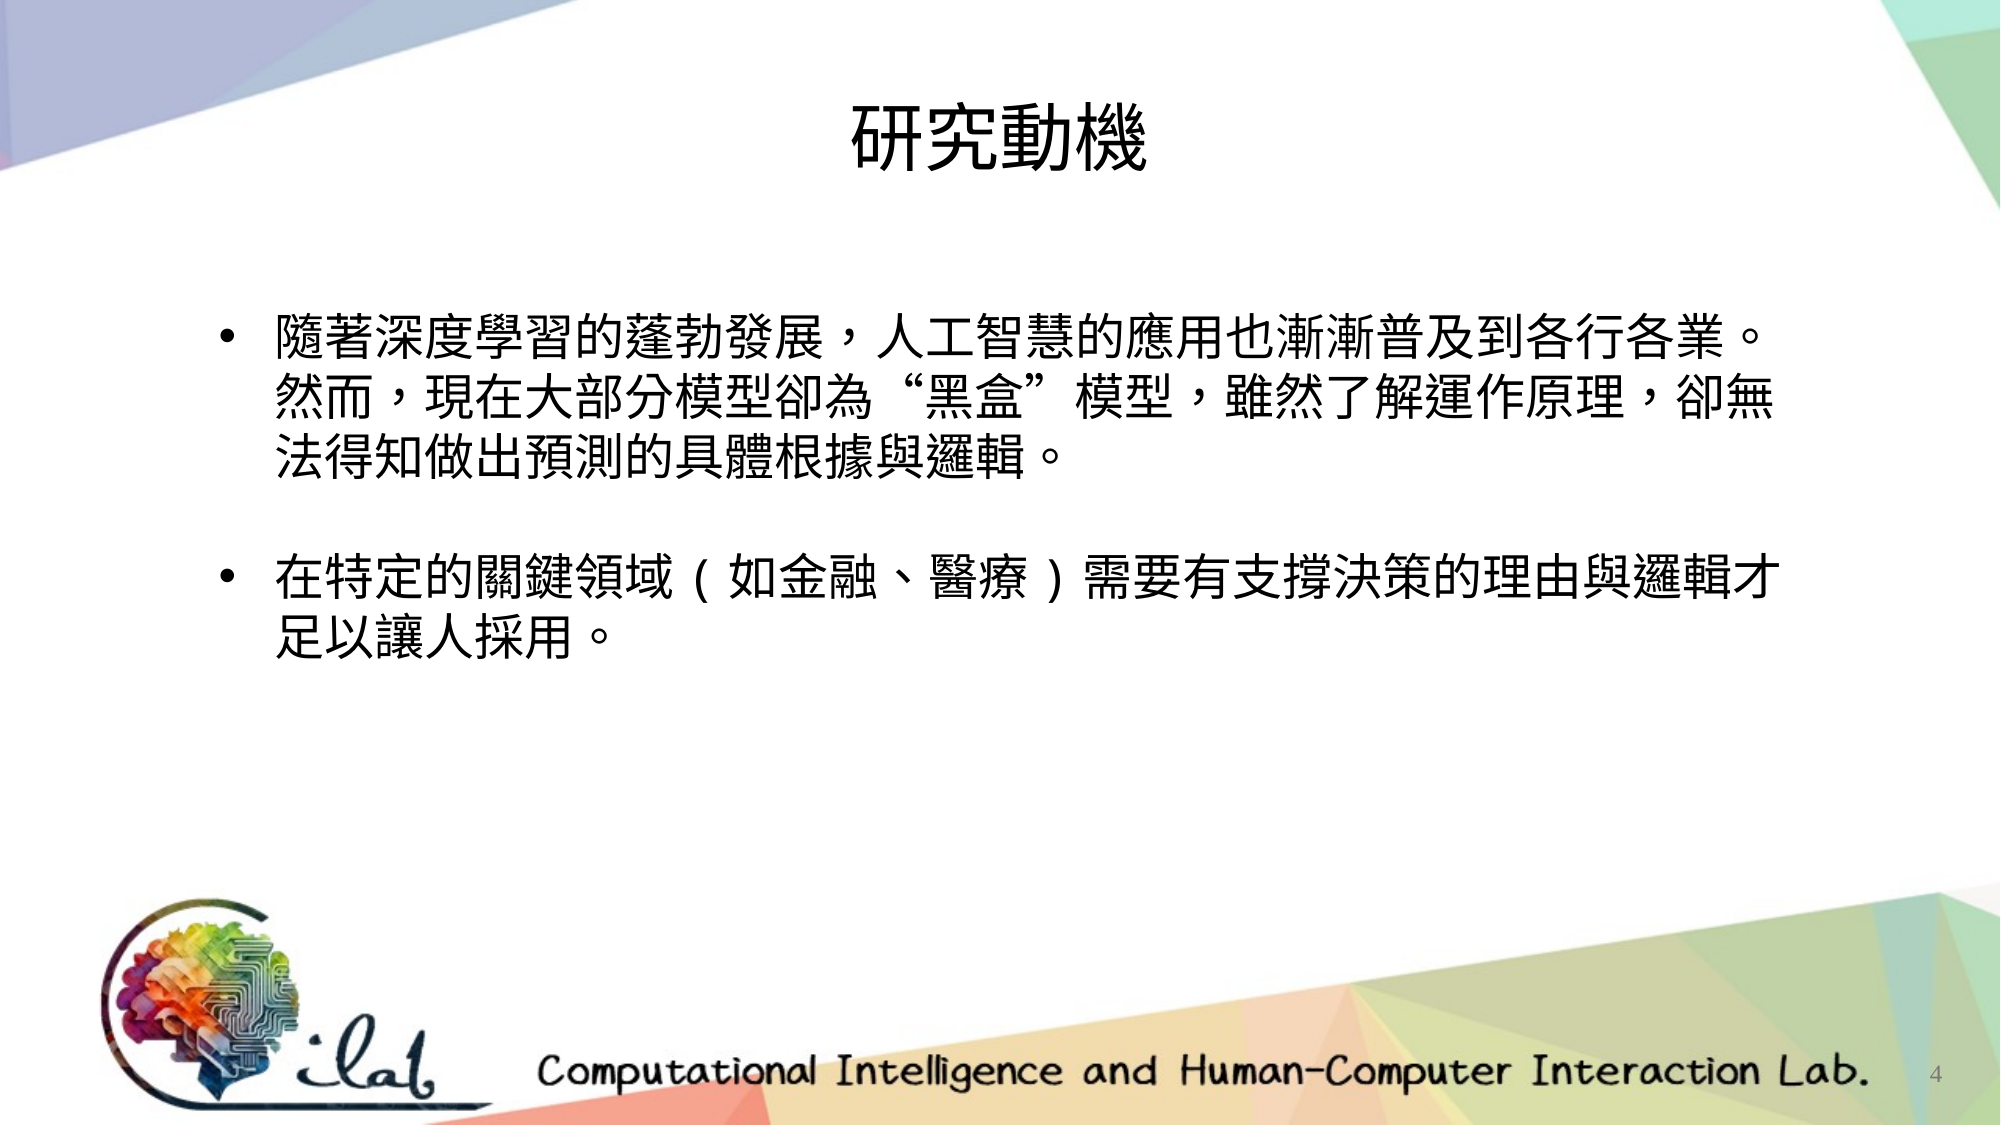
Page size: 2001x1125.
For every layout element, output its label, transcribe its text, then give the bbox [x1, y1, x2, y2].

picture [0, 0, 2001, 1125]
text_box 隨著深度學習的蓬勃發展，人工智慧的應用也漸漸普及到各行各業。然而，現在大部分模型卻為“黑盒”模型，雖然了解運作原理，卻無法得知做出預測的具體根據與邏輯。 在特定的關鍵領域(如金融、醫療)需要有支撐決策的理由與邏輯才足以讓人採用。 [203, 298, 1835, 673]
slide_number 4 [1507, 1042, 1958, 1103]
text_box 研究動機 [835, 82, 1165, 188]
